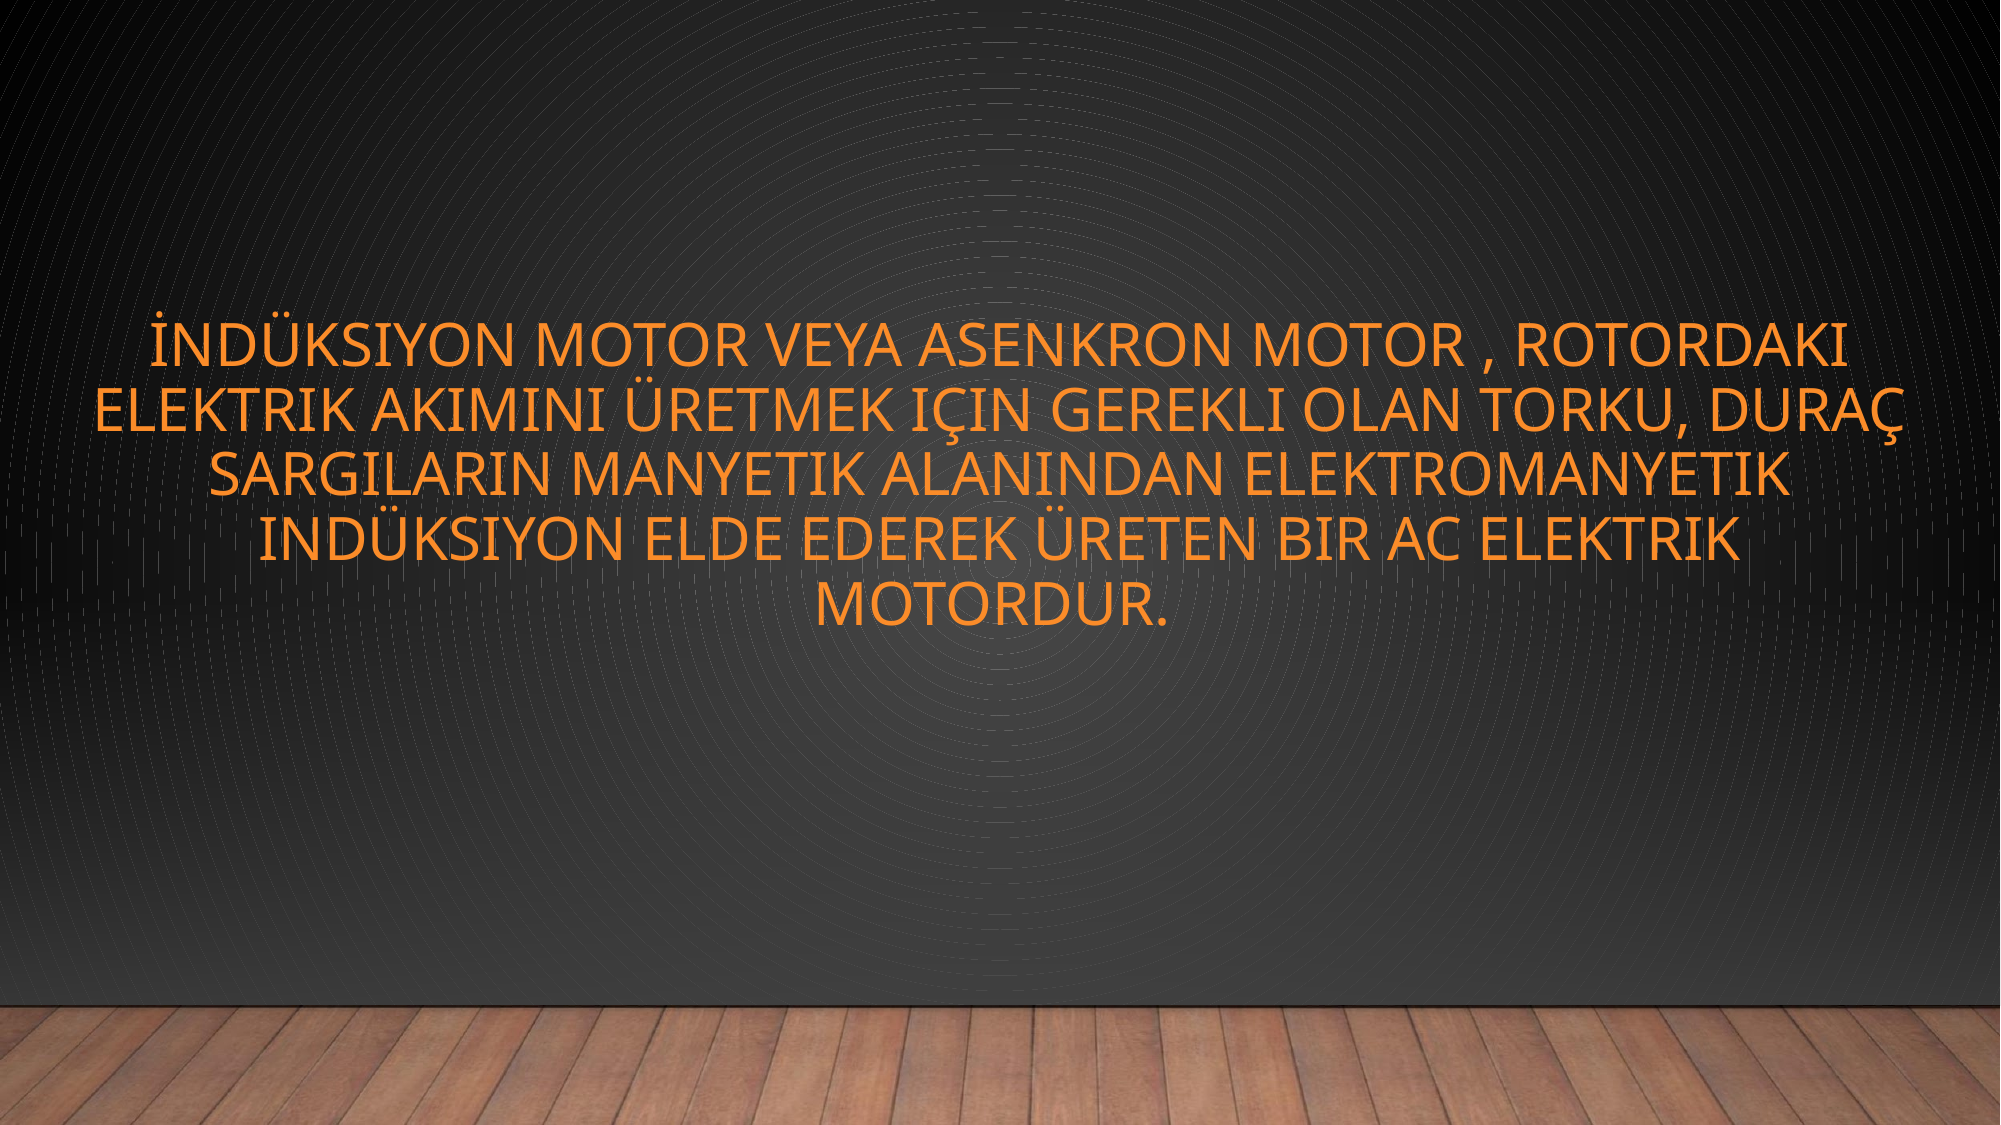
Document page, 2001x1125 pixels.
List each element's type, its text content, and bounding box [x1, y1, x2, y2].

picture [0, 1005, 2000, 1125]
title İNDÜKSIYON MOTOR VEYA ASENKRON MOTOR , ROTORDAKI ELEKTRIK AKIMINI ÜRETMEK IÇIN GEREKLI OLAN TORKU, DURAÇ SARGILARIN MANYETIK ALANINDAN ELEKTROMANYETIK INDÜKSIYON ELDE EDEREK ÜRETEN BIR AC ELEKTRIK MOTORDUR. [60, 390, 1940, 563]
